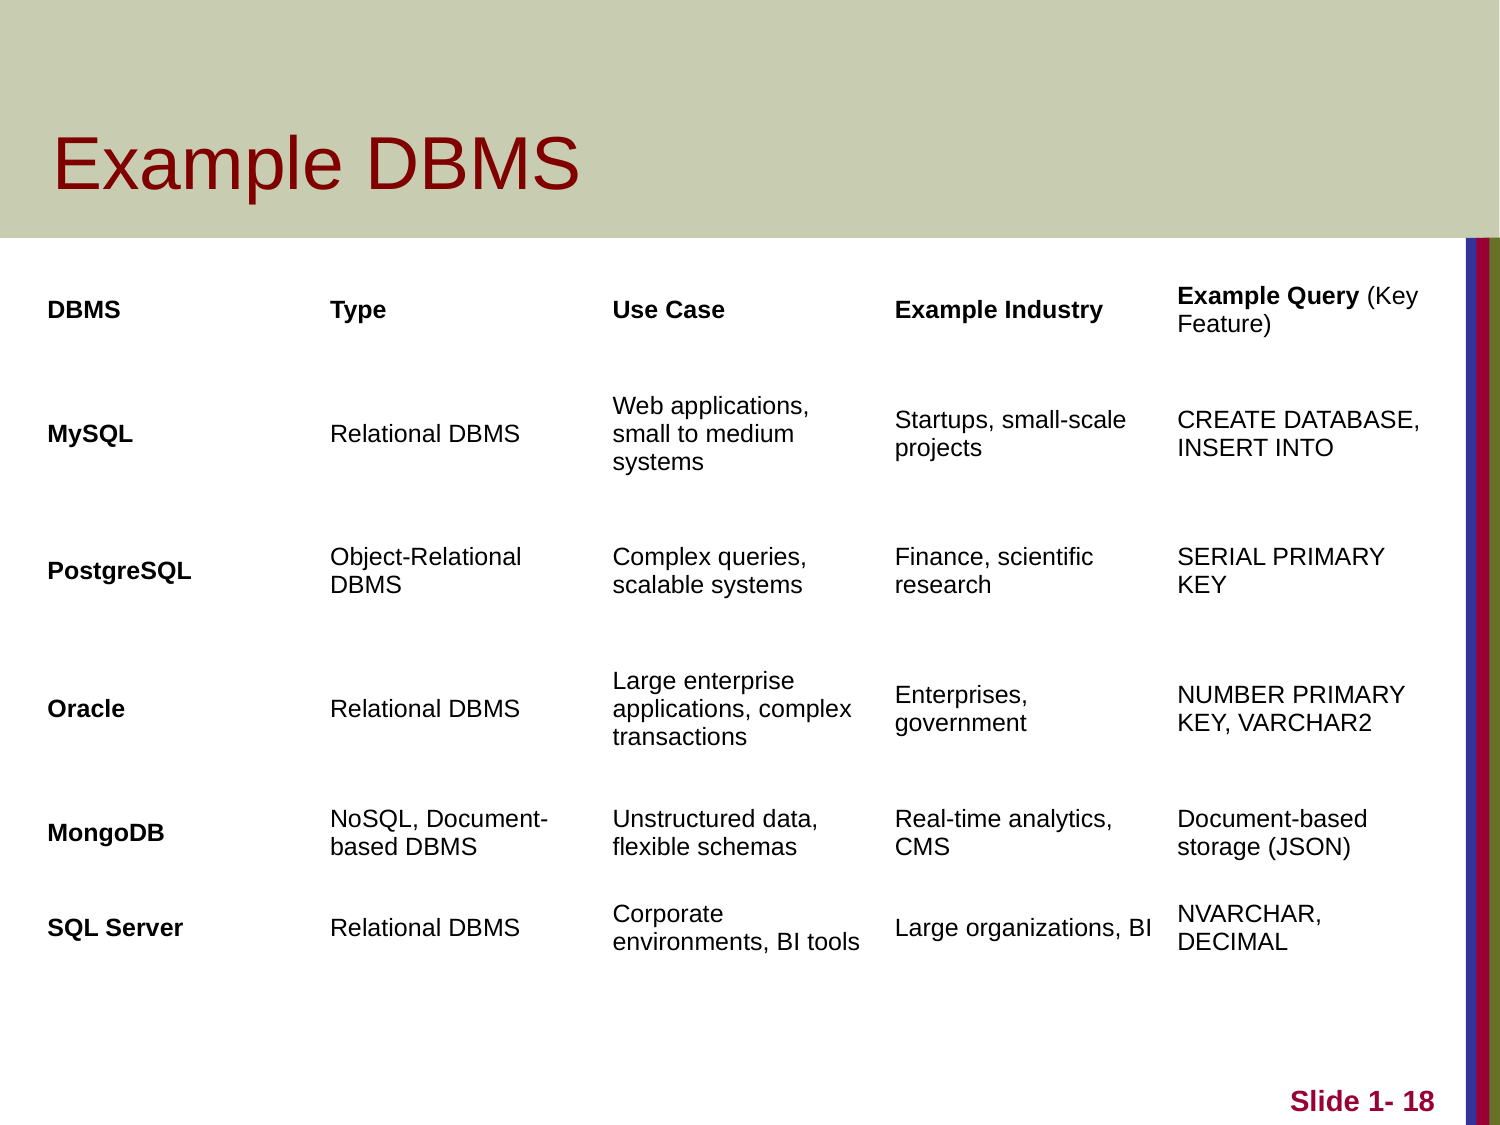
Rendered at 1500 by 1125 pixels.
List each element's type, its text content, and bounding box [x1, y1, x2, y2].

table_cell NVARCHAR, DECIMAL [1167, 880, 1450, 975]
slide_number Slide 1- 18 [1137, 1049, 1451, 1125]
table_cell Unstructured data, flexible schemas [602, 785, 885, 880]
table_cell Oracle [38, 633, 320, 785]
table_cell Startups, small-scale projects [885, 357, 1167, 509]
table_cell Relational DBMS [320, 880, 602, 975]
table_cell Relational DBMS [320, 357, 602, 509]
table_cell Large organizations, BI [885, 880, 1167, 975]
table_cell MySQL [38, 357, 320, 509]
table_cell Object-Relational DBMS [320, 509, 602, 633]
table_cell Document-based storage (JSON) [1167, 785, 1450, 880]
table_cell MongoDB [38, 785, 320, 880]
table_cell SERIAL PRIMARY KEY [1167, 509, 1450, 633]
table_cell PostgreSQL [38, 509, 320, 633]
table_cell NoSQL, Document-based DBMS [320, 785, 602, 880]
table_cell Relational DBMS [320, 633, 602, 785]
table_header Example Industry [885, 262, 1167, 357]
table_cell Enterprises, government [885, 633, 1167, 785]
table_cell SQL Server [38, 880, 320, 975]
table_header Type [320, 262, 602, 357]
table_cell Large enterprise applications, complex transactions [602, 633, 885, 785]
table_cell NUMBER PRIMARY KEY, VARCHAR2 [1167, 633, 1450, 785]
table_header DBMS [38, 262, 320, 357]
table_header Example Query (Key Feature) [1167, 262, 1450, 357]
table_cell Corporate environments, BI tools [602, 880, 885, 975]
table_header Use Case [602, 262, 885, 357]
table_cell CREATE DATABASE, INSERT INTO [1167, 357, 1450, 509]
title Example DBMS [37, 49, 1317, 213]
table_cell Finance, scientific research [885, 509, 1167, 633]
table_cell Complex queries, scalable systems [602, 509, 885, 633]
table_cell Web applications, small to medium systems [602, 357, 885, 509]
table_cell Real-time analytics, CMS [885, 785, 1167, 880]
